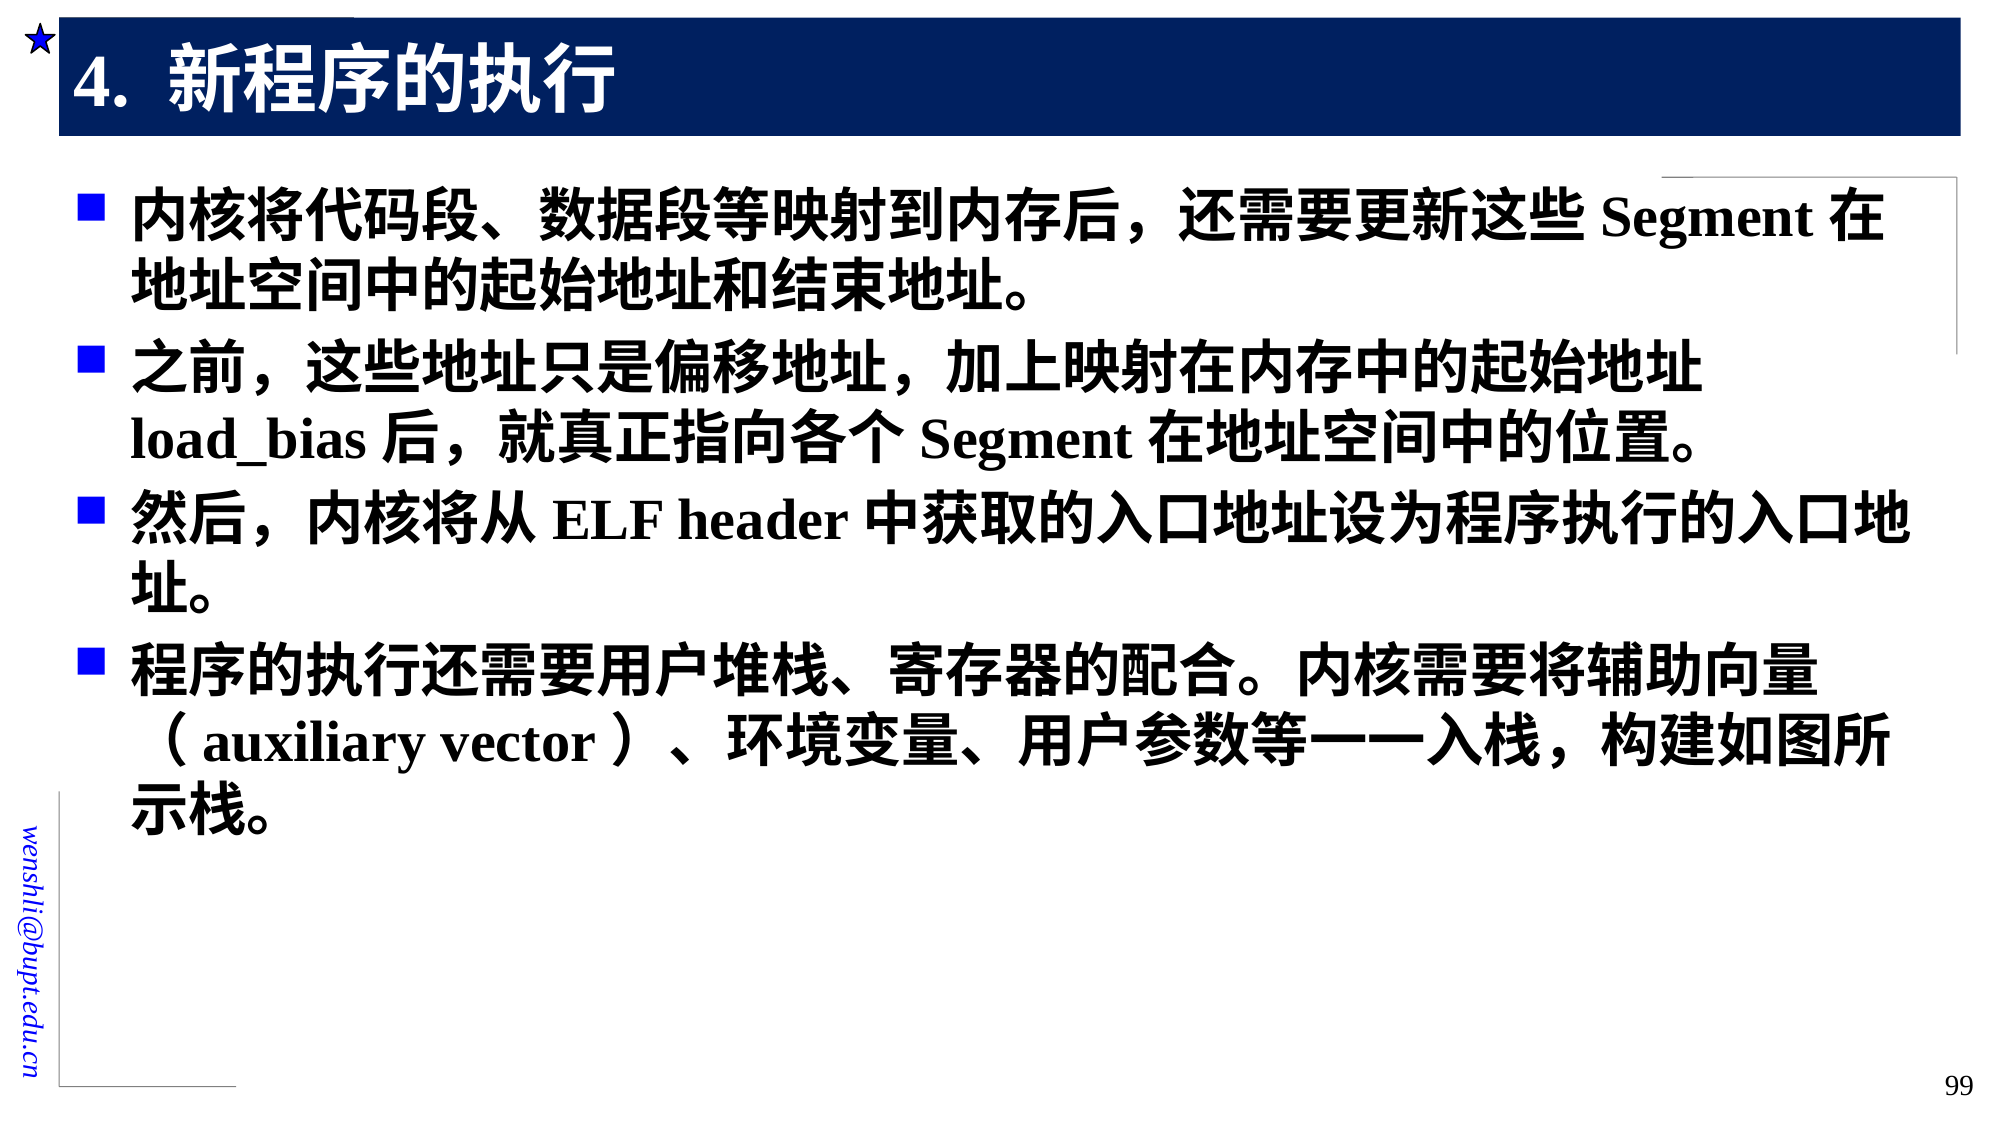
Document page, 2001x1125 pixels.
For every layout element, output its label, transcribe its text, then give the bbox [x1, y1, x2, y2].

title 4. 新程序的执行 [58, 17, 1961, 137]
list 内核将代码段、数据段等映射到内存后，还需要更新这些Segment在地址空间中的起始地址和结束地址。 之前，这些地址只是偏移地址，加上映射在内存中的起始地址load_bias后，就真正指向各个Segment在地址空间中的位置。 然后，内核将从ELF header中获取的入口地址设为程序执行的入口地址。 程序的执行还需要用户堆栈、寄存器的配合。内核需要将辅助向量（auxiliary vector）、环境变量、用户参数等一一入栈，构建如图所示栈。 [59, 171, 1955, 1087]
slide_number 99 [1822, 1058, 1990, 1113]
